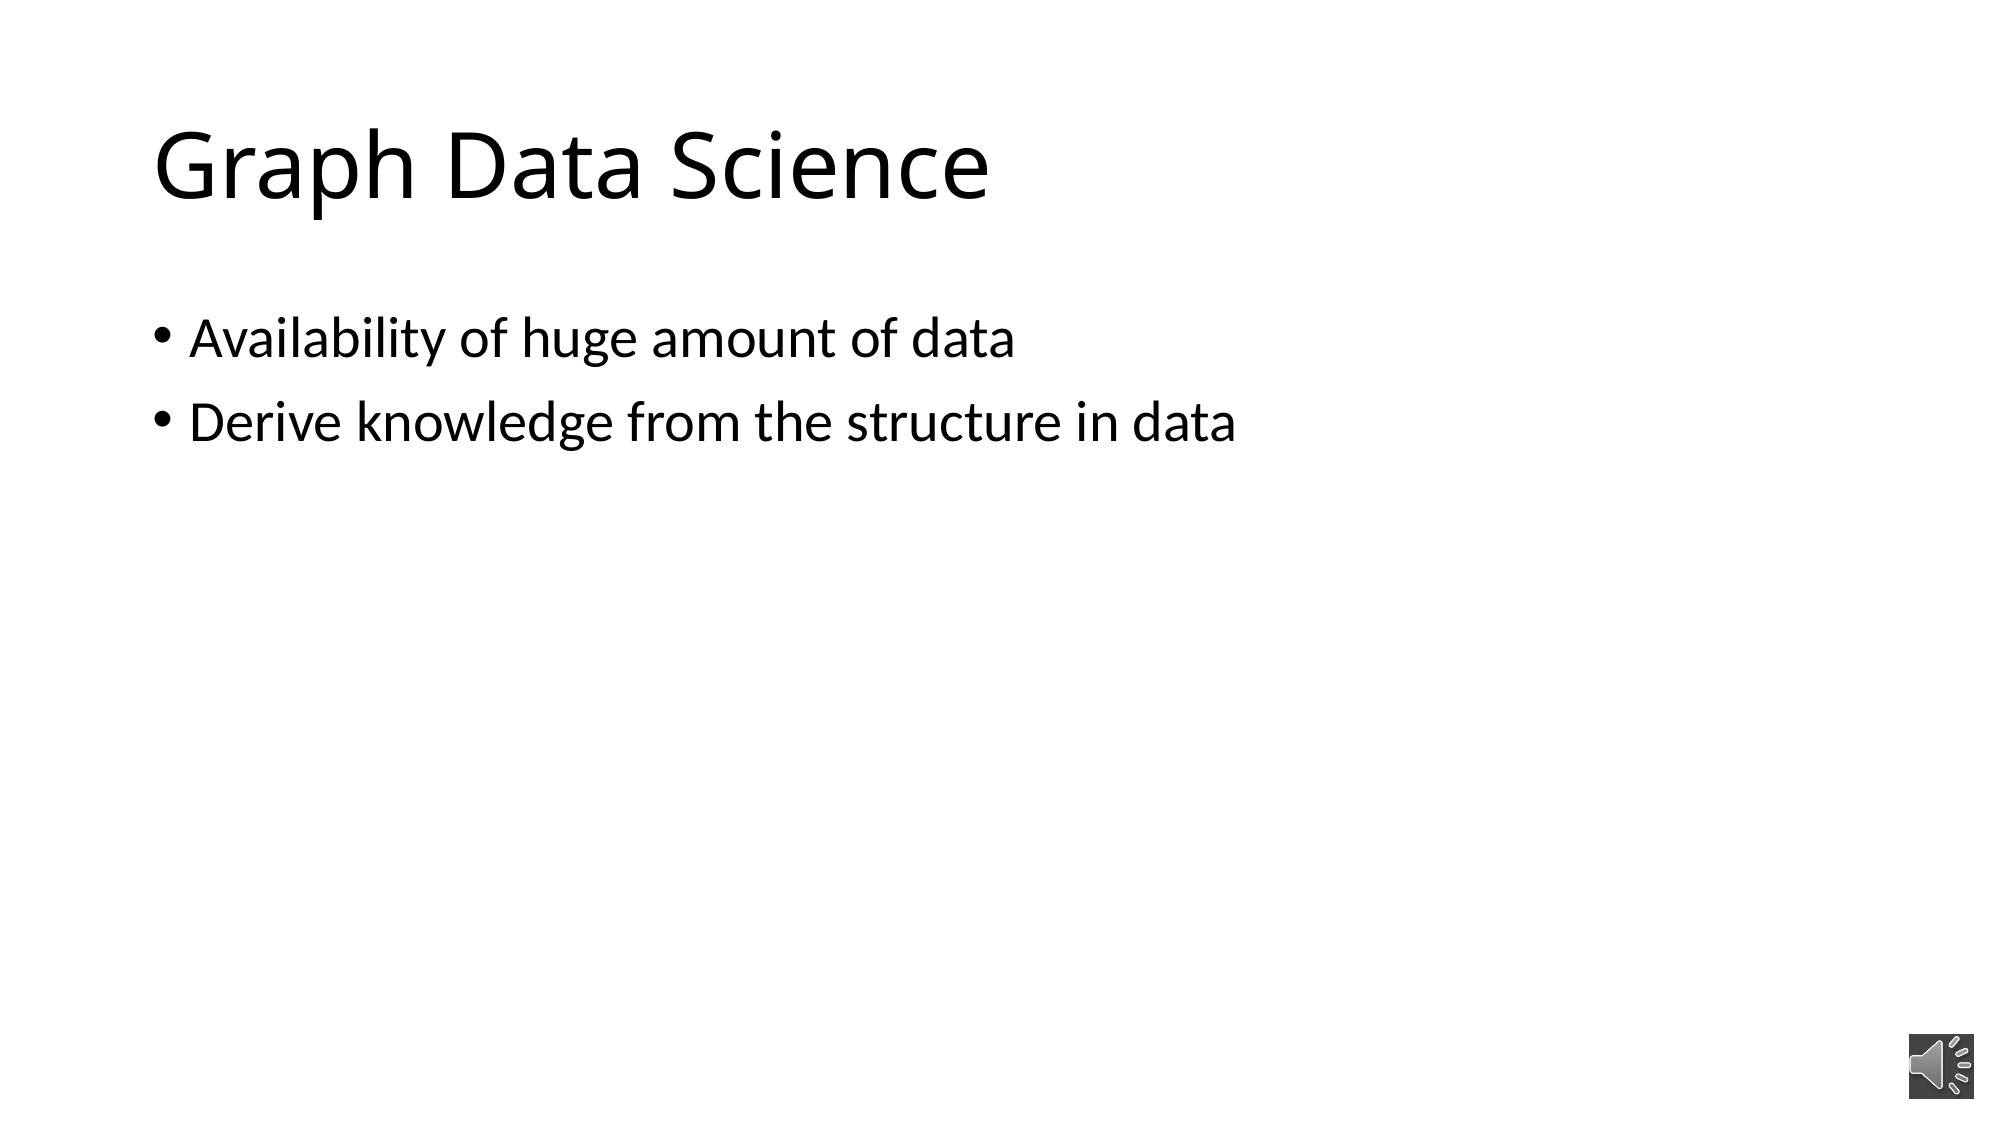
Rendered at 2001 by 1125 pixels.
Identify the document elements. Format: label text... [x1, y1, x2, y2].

list Availability of huge amount of data Derive knowledge from the structure in data [137, 299, 1863, 1014]
picture [1908, 1033, 1975, 1100]
title Graph Data Science [137, 59, 1863, 278]
